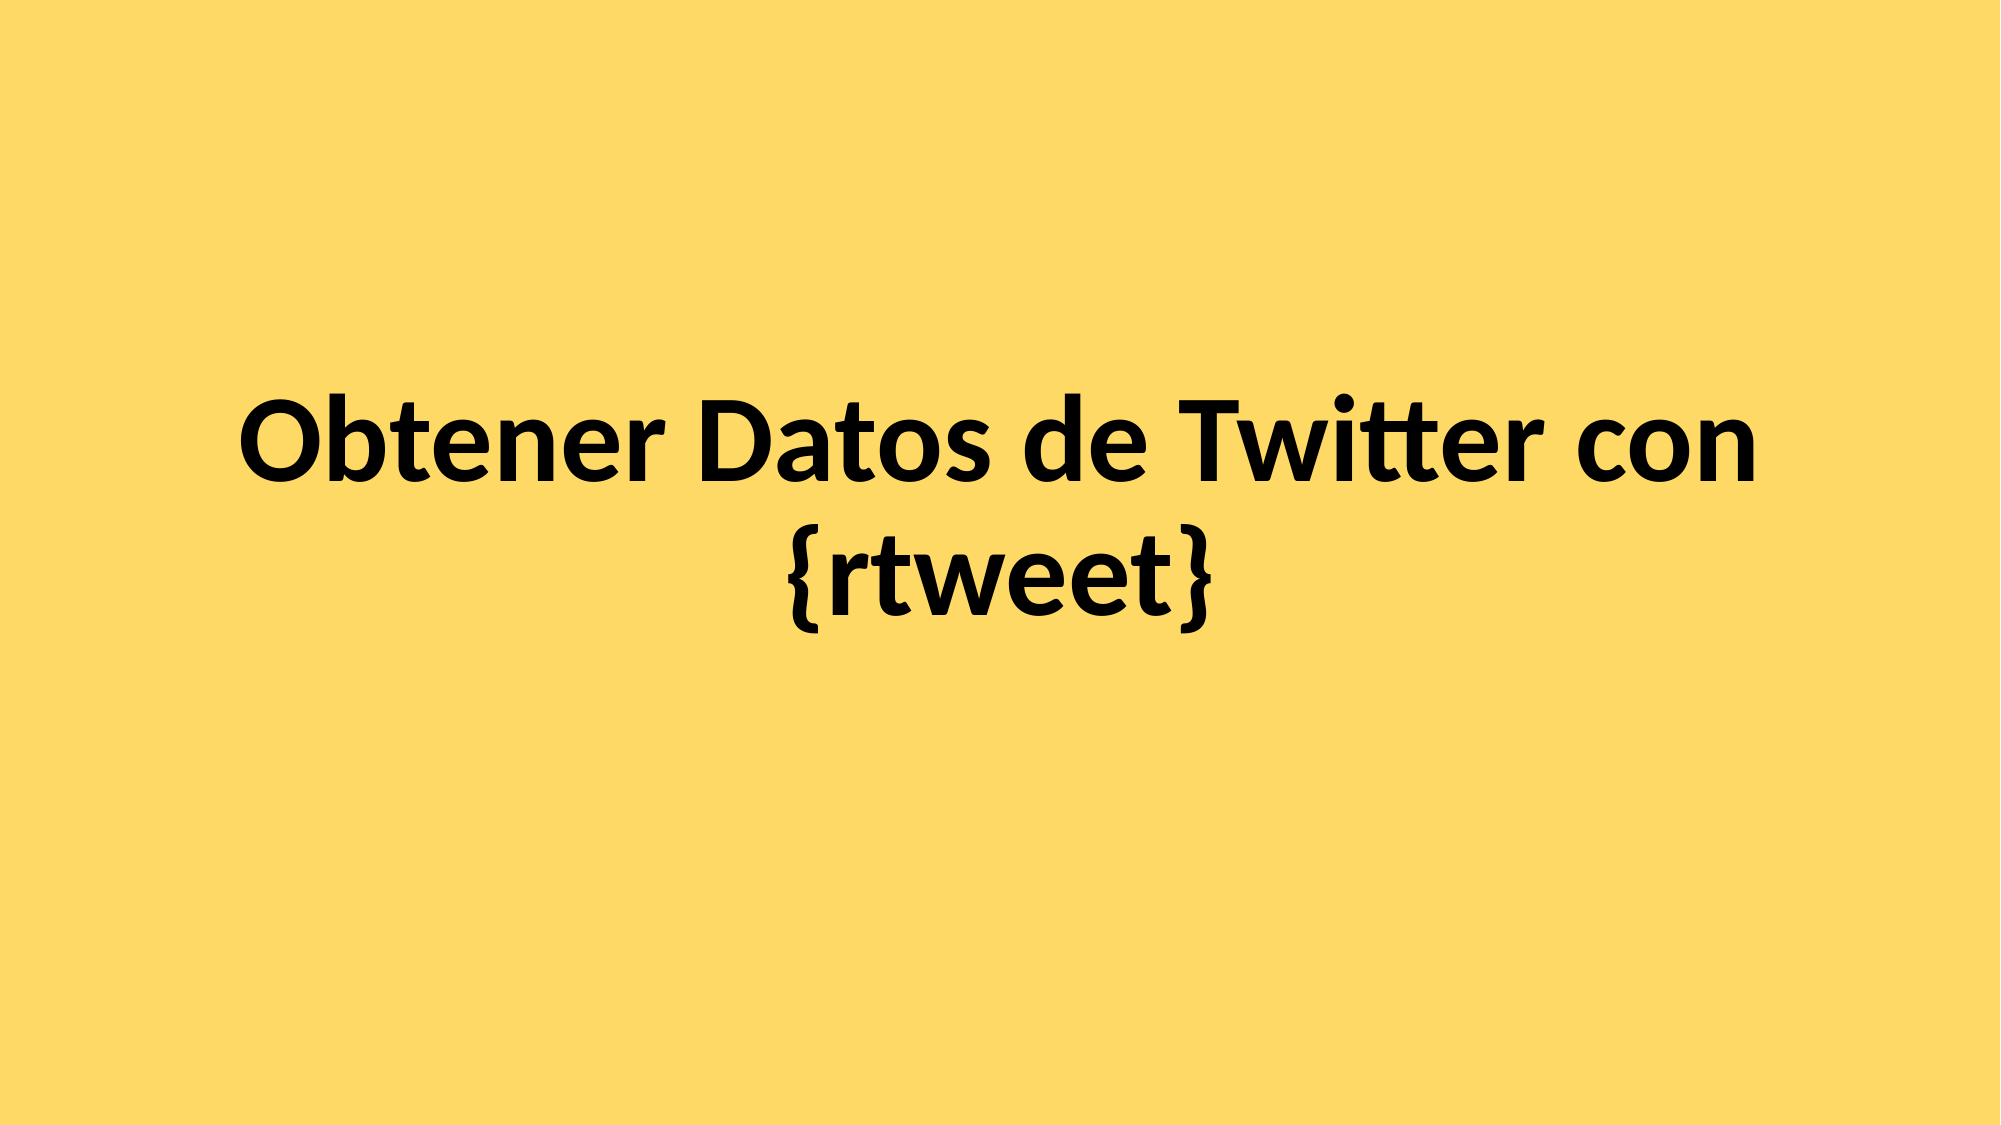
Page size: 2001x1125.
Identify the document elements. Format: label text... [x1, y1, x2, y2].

list Obtener Datos de Twitter con {rtweet} [137, 366, 1863, 650]
